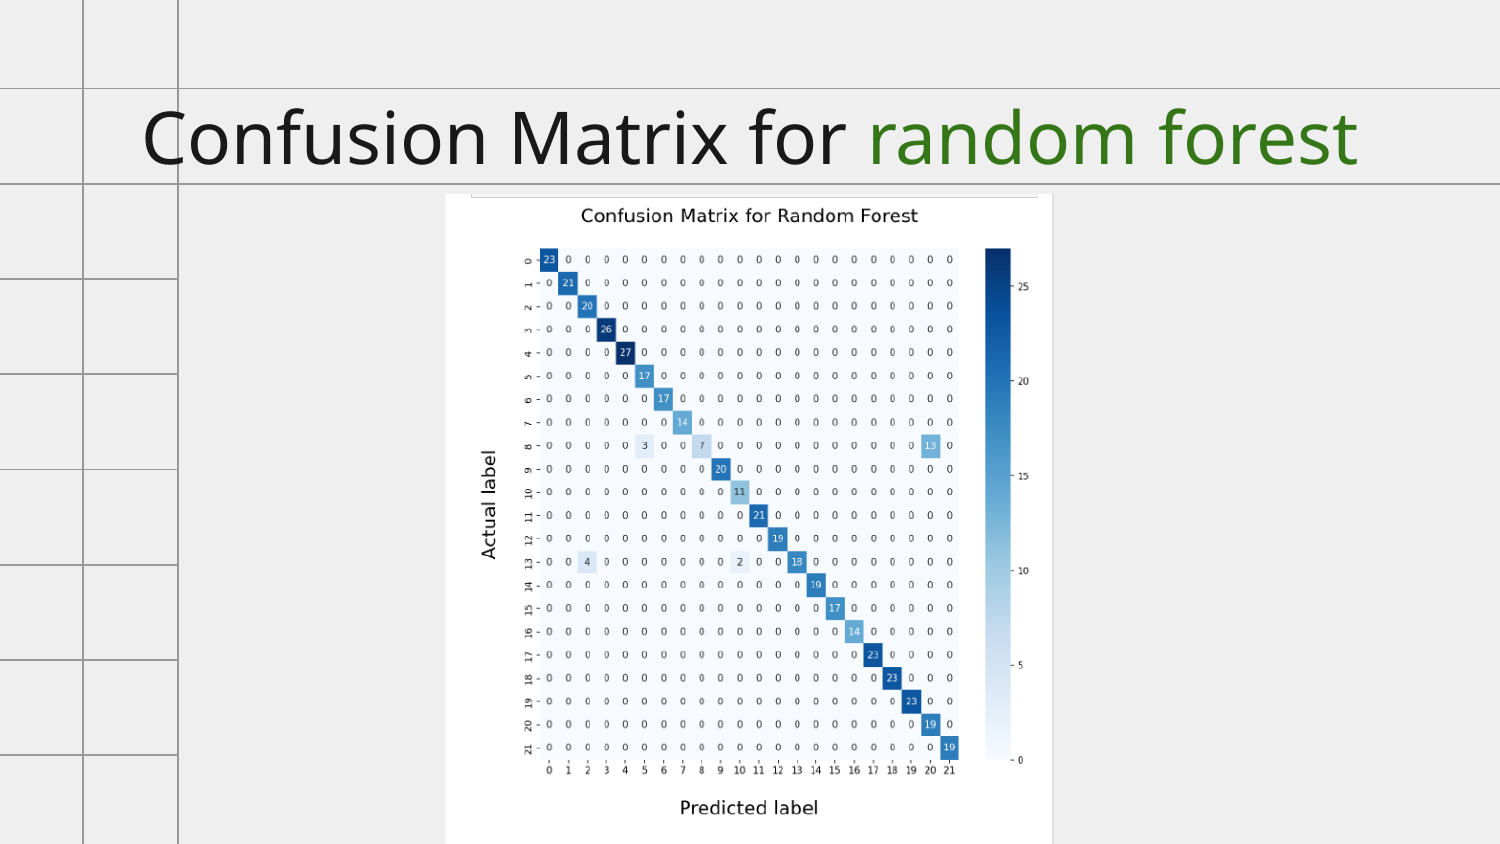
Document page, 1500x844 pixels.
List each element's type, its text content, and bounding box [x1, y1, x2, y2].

picture [445, 193, 1055, 844]
title Confusion Matrix for random forest [0, 88, 1500, 185]
